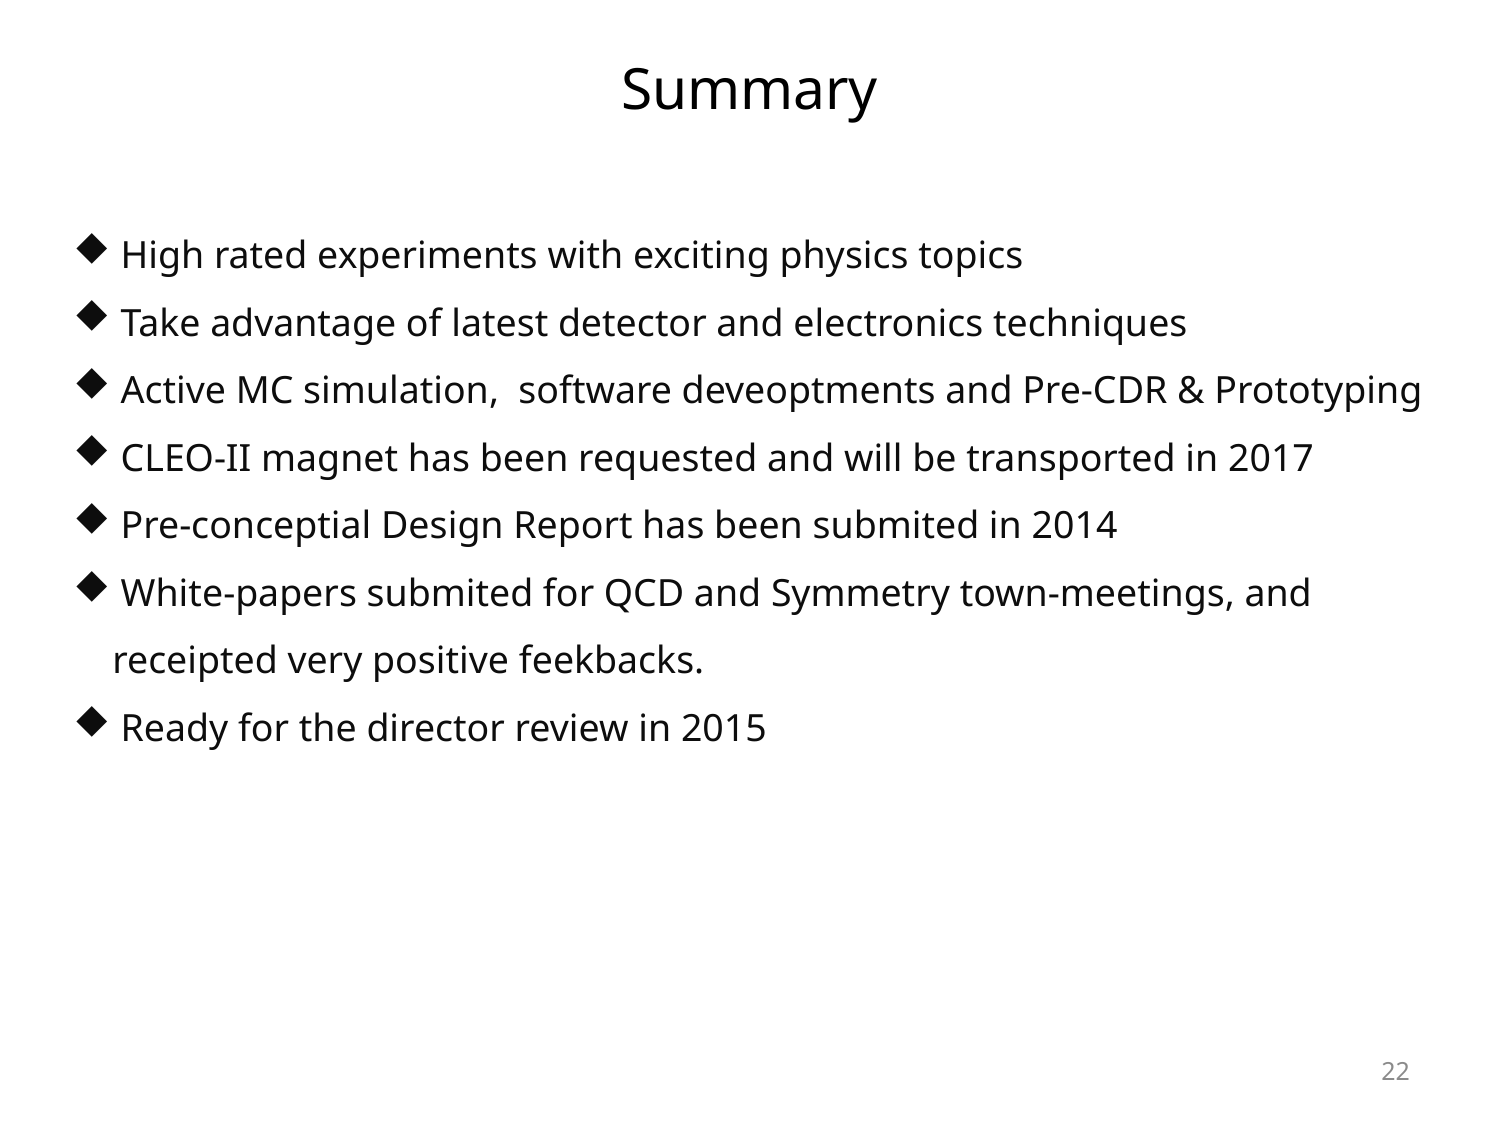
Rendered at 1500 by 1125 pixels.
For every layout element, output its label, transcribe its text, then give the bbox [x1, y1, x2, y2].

text_box High rated experiments with exciting physics topics Take advantage of latest detector and electronics techniques Active MC simulation, software deveoptments and Pre-CDR & Prototyping CLEO-II magnet has been requested and will be transported in 2017 Pre-conceptial Design Report has been submited in 2014 White-papers submited for QCD and Symmetry town-meetings, and receipted very positive feekbacks. Ready for the director review in 2015 [58, 201, 1465, 824]
slide_number 22 [1074, 1042, 1425, 1103]
title Summary [75, 45, 1425, 129]
